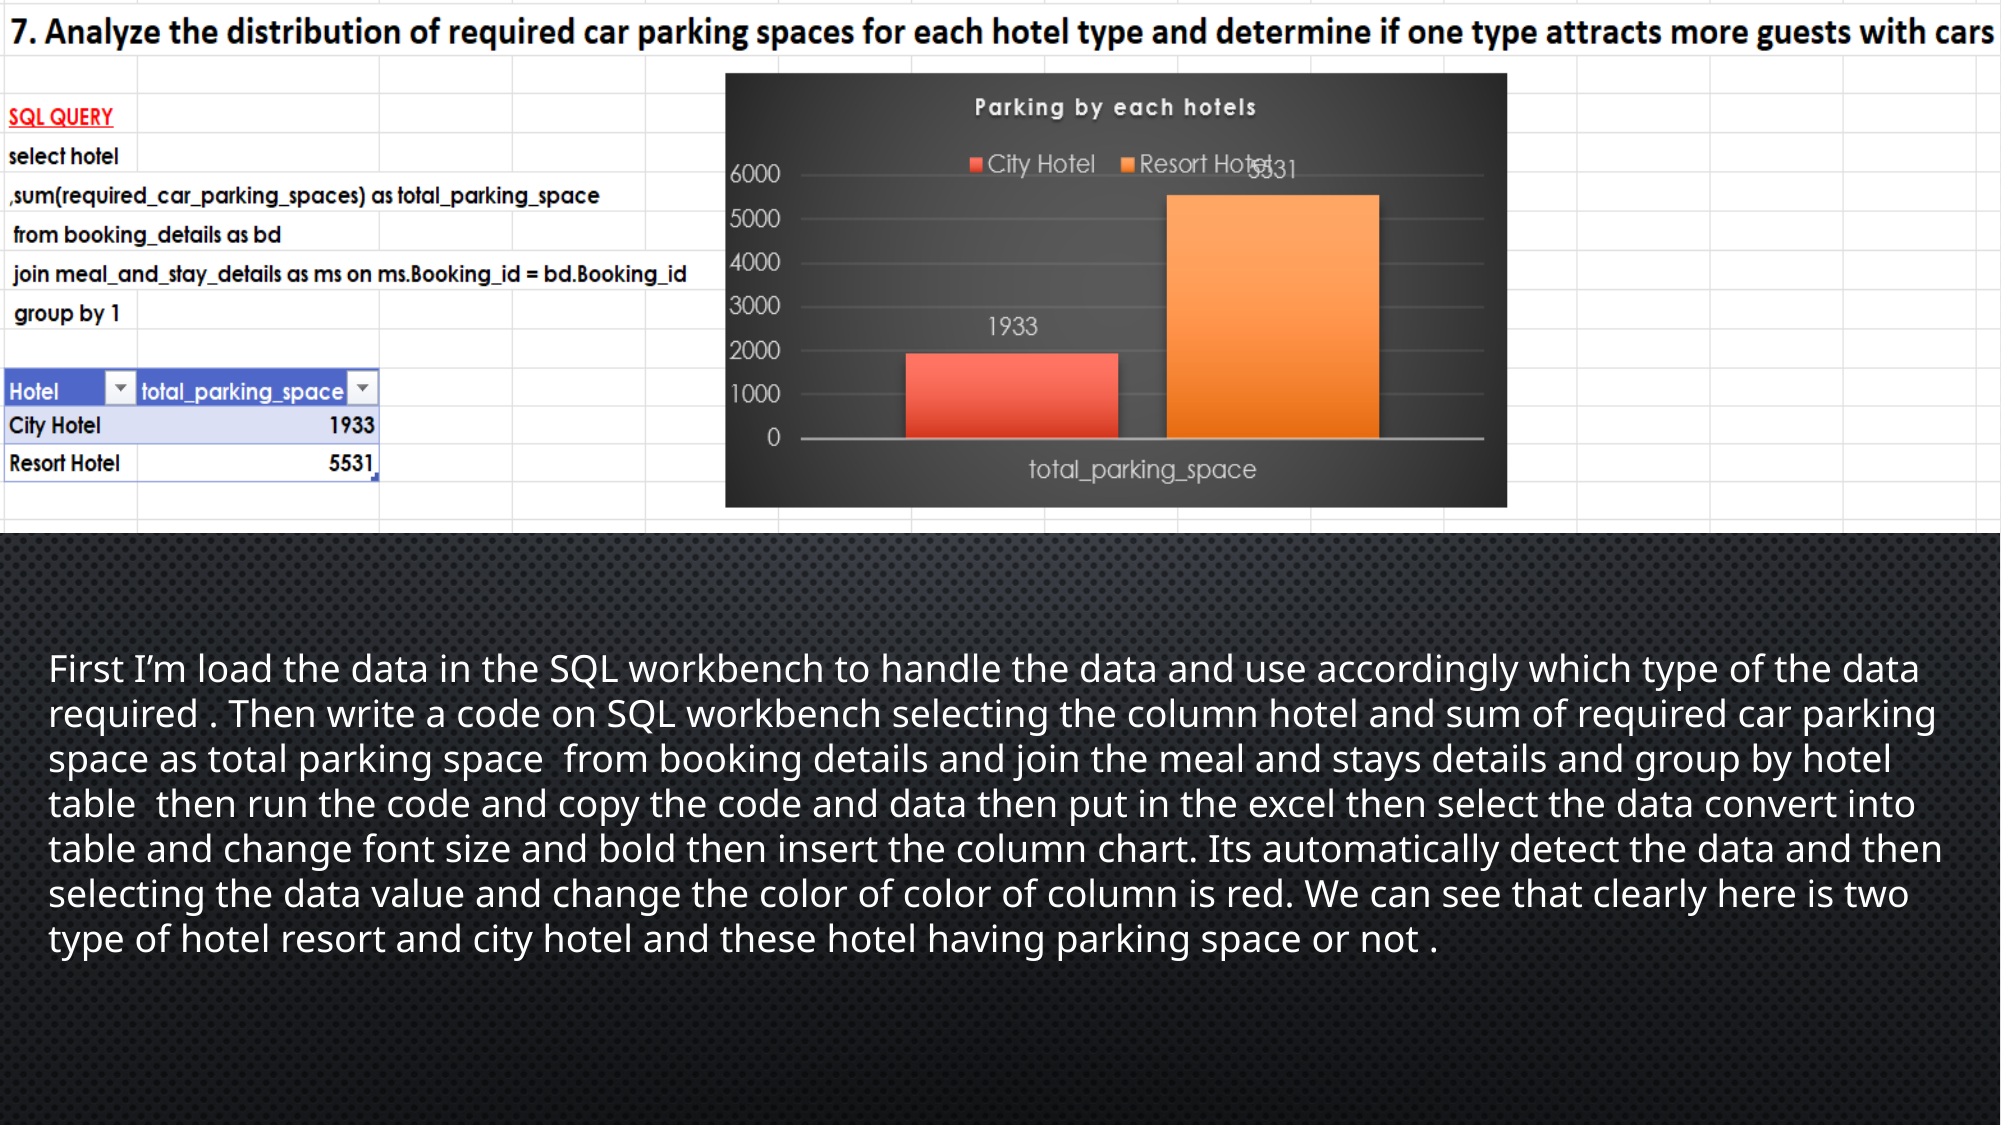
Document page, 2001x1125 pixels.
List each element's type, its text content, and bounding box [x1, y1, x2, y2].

text_box First I’m load the data in the SQL workbench to handle the data and use accordingly which type of the data required . Then write a code on SQL workbench selecting the column hotel and sum of required car parking space as total parking space from booking details and join the meal and stays details and group by hotel table then run the code and copy the code and data then put in the excel then select the data convert into table and change font size and bold then insert the column chart. Its automatically detect the data and then selecting the data value and change the color of color of column is red. We can see that clearly here is two type of hotel resort and city hotel and these hotel having parking space or not . [33, 637, 1967, 968]
picture [0, 0, 2000, 533]
